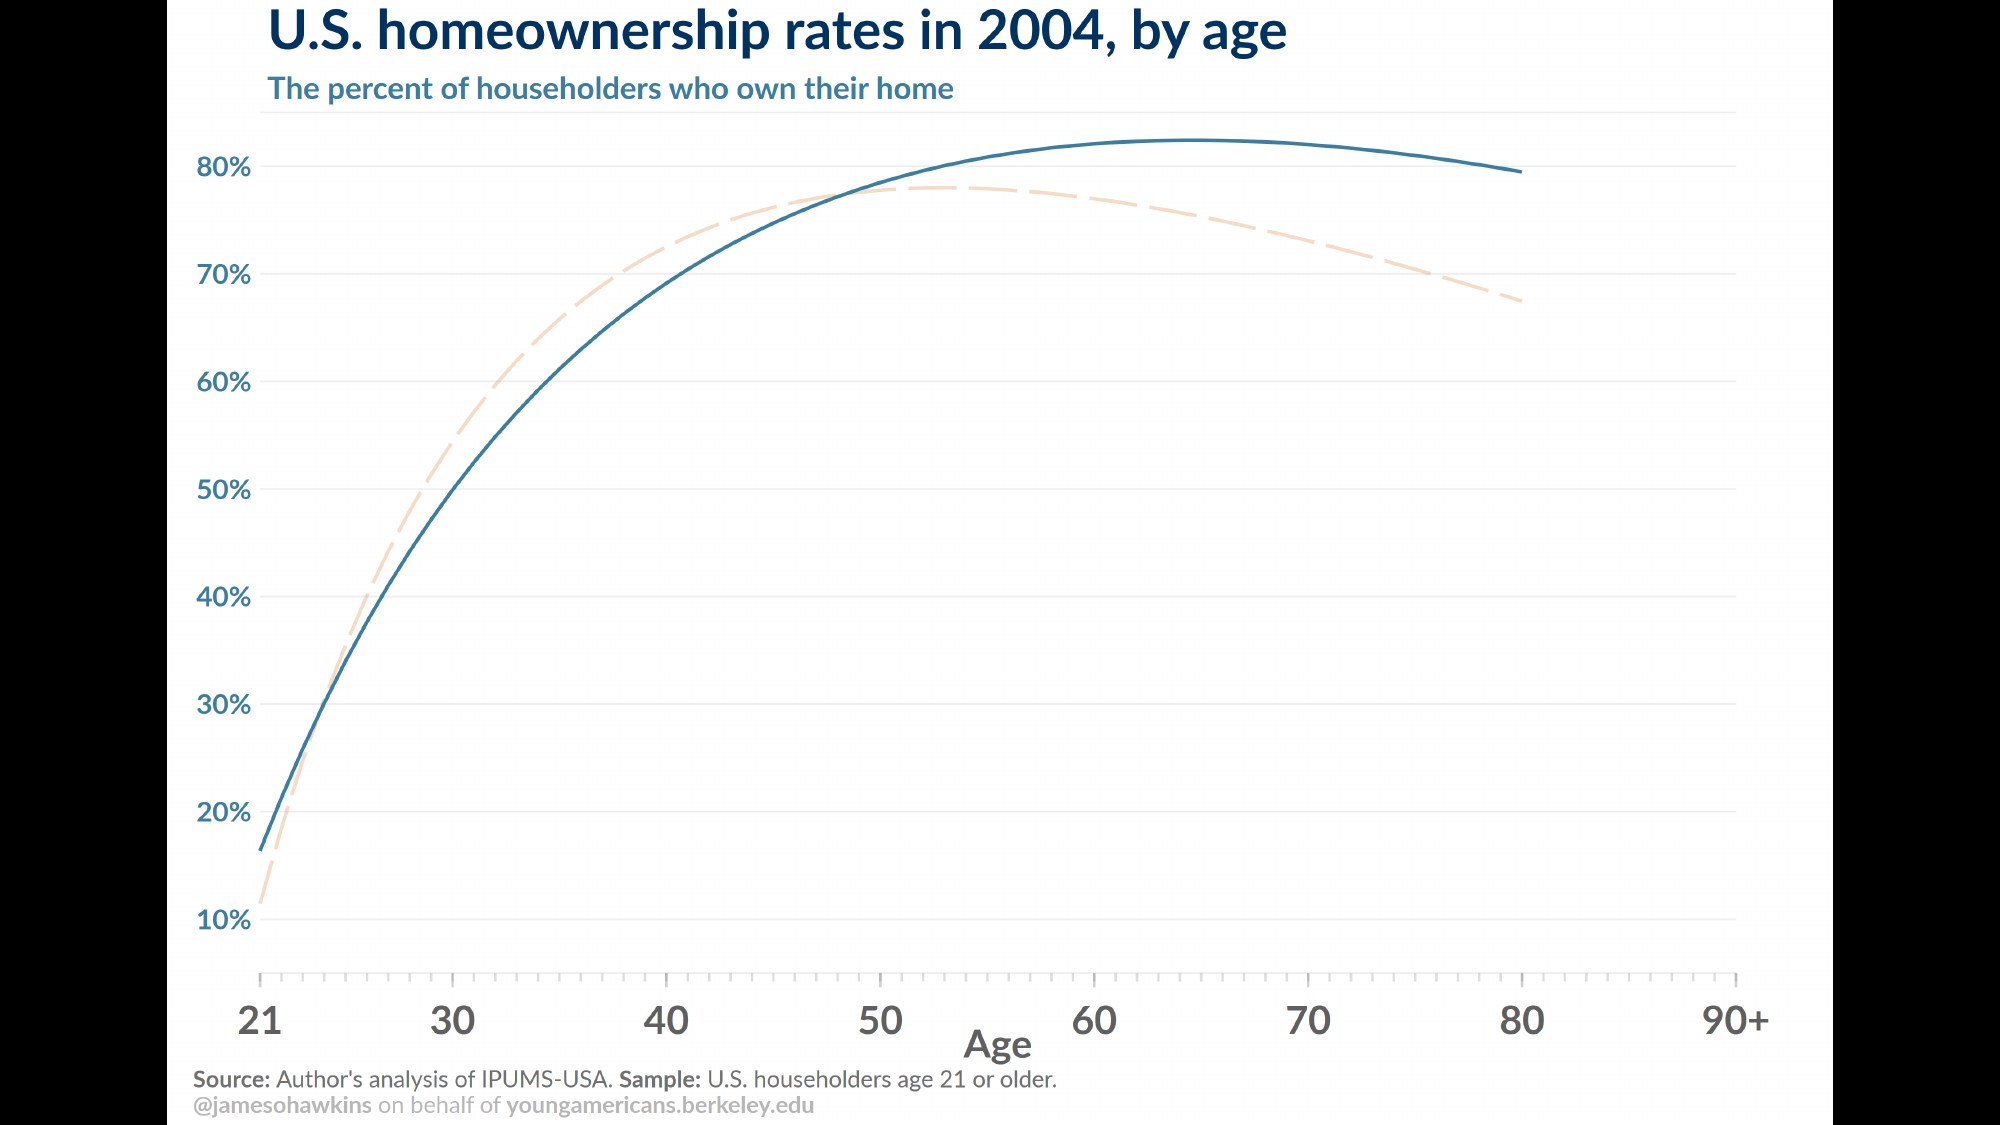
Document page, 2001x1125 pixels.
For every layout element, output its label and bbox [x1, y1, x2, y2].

picture [167, 0, 1833, 1125]
